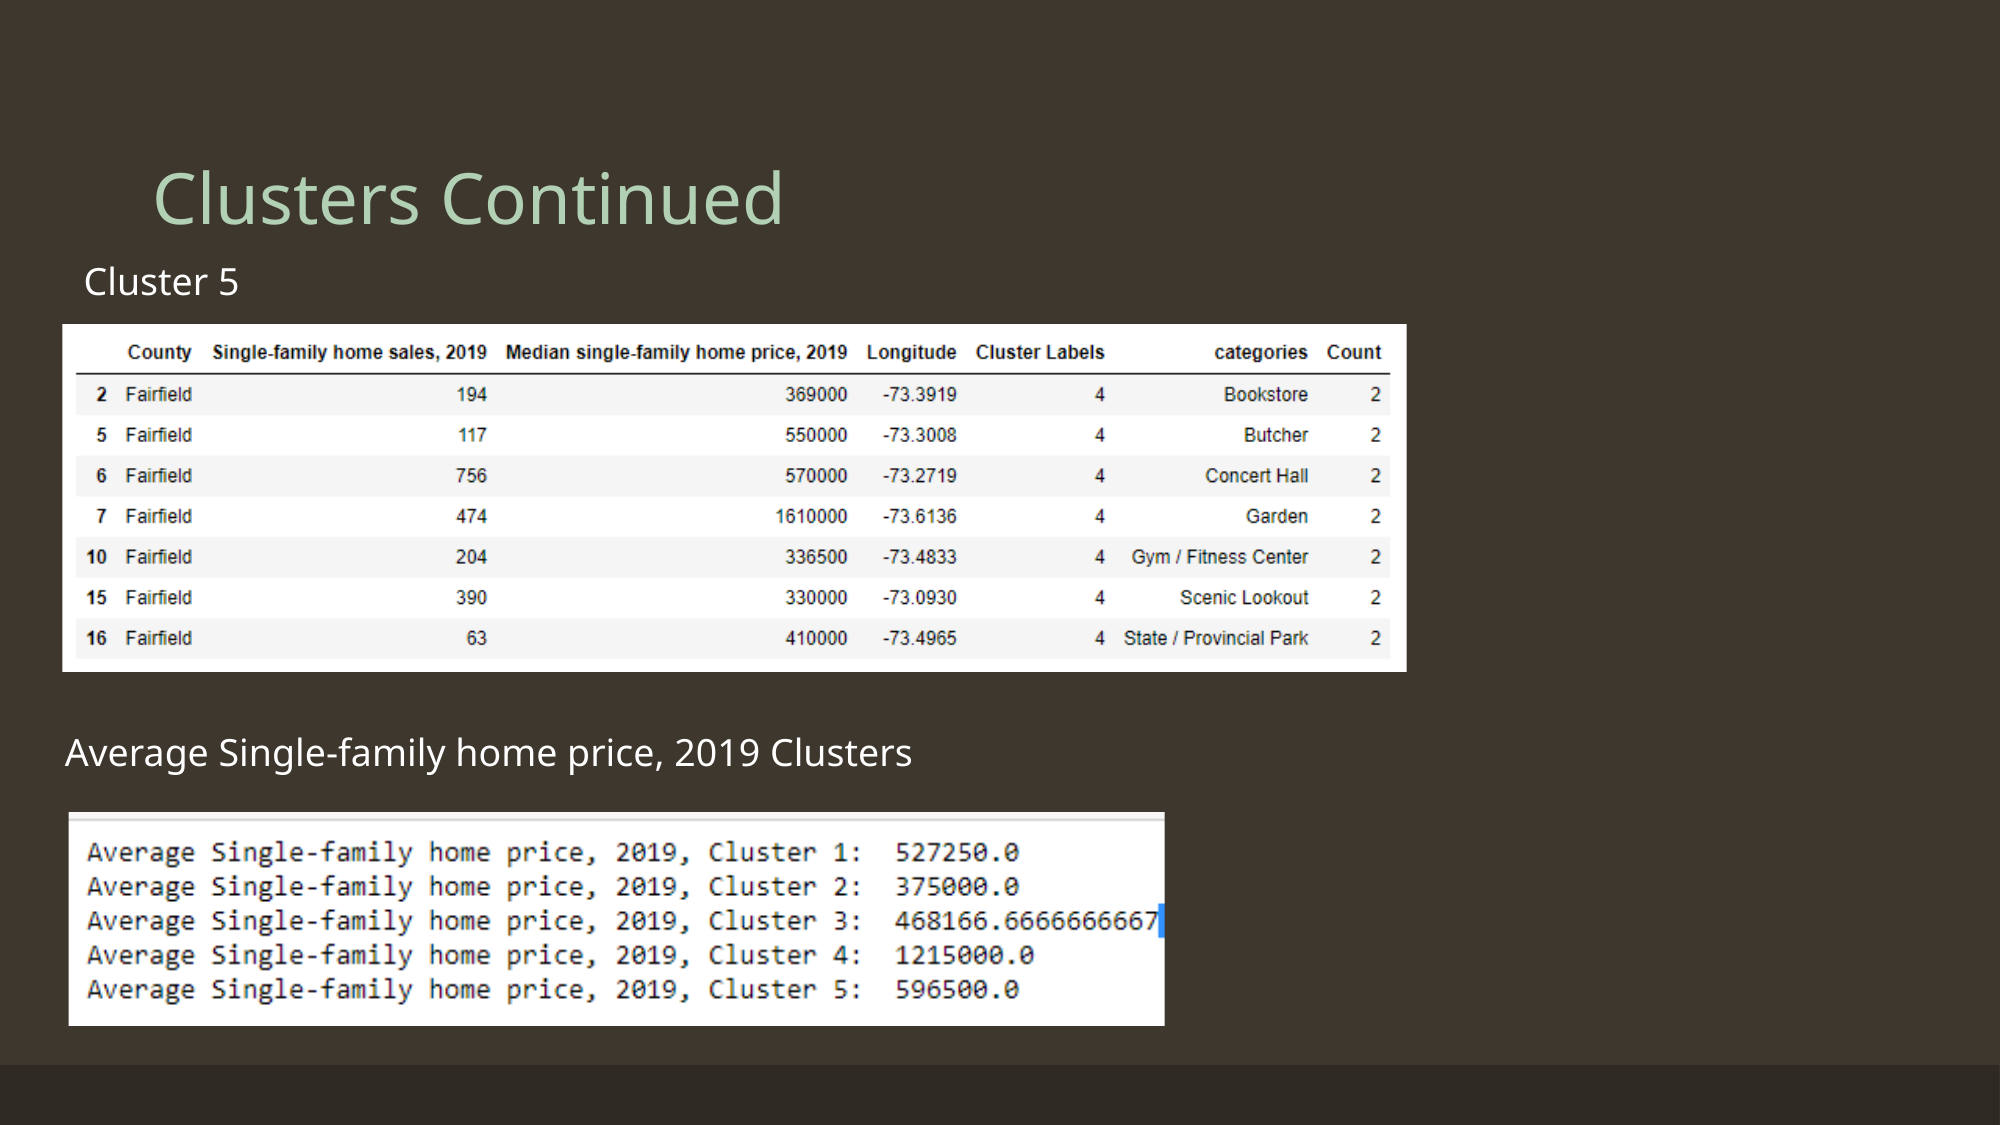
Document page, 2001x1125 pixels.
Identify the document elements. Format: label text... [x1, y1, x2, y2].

text_box Average Single-family home price, 2019 Clusters [49, 718, 1051, 782]
picture [68, 812, 1165, 1026]
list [62, 324, 1407, 672]
title Clusters Continued [137, 59, 1863, 248]
text_box Cluster 5 [68, 247, 1069, 311]
